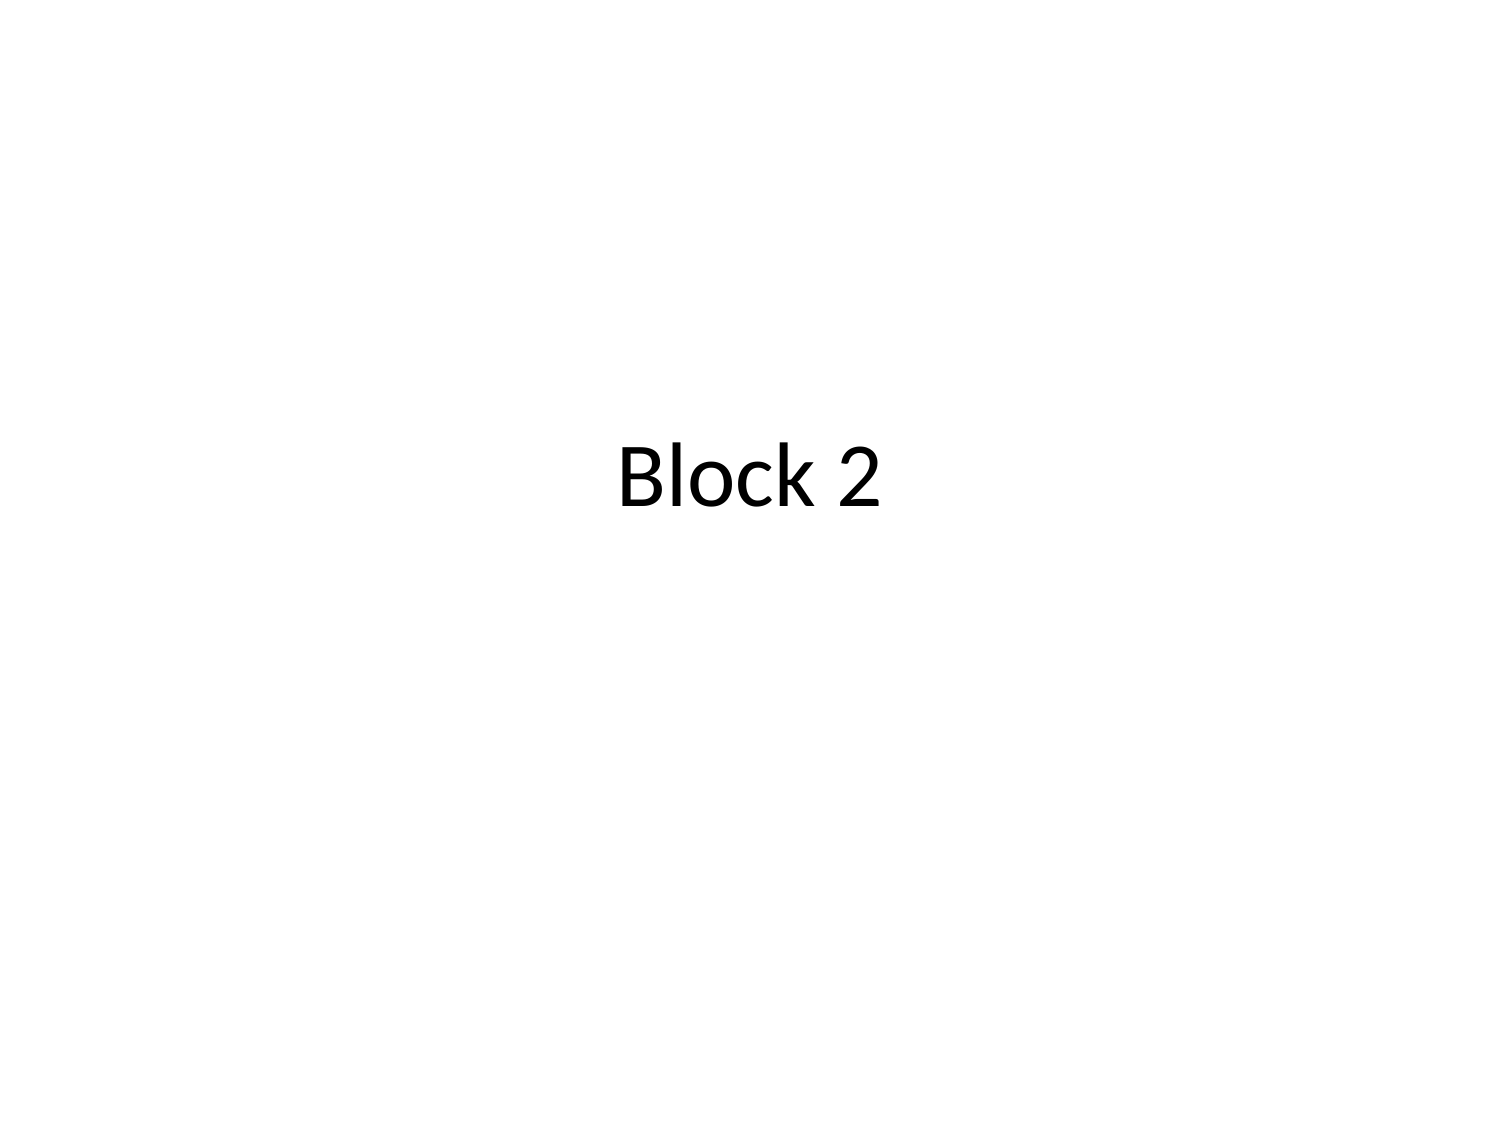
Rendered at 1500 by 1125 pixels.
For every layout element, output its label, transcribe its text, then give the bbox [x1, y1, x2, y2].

title Block 2 [112, 349, 1388, 591]
